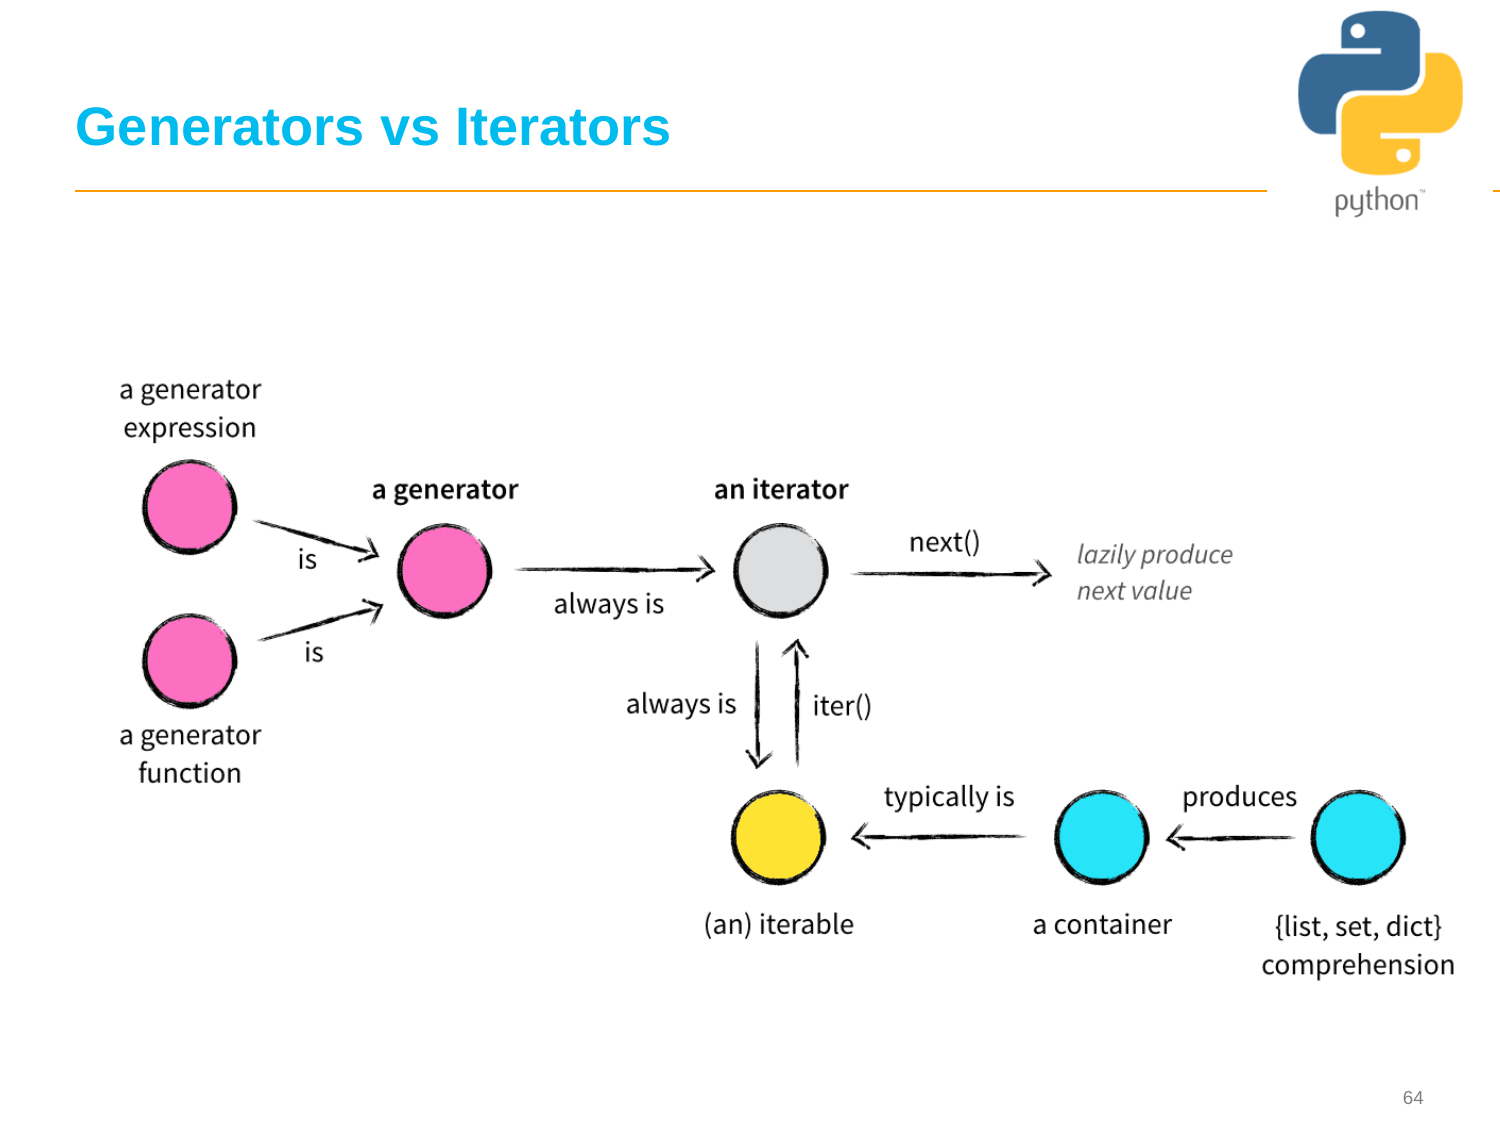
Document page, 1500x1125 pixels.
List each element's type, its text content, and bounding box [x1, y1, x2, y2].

picture [1267, 5, 1493, 222]
picture [112, 374, 1463, 985]
title Generators vs Iterators [75, 27, 1422, 157]
